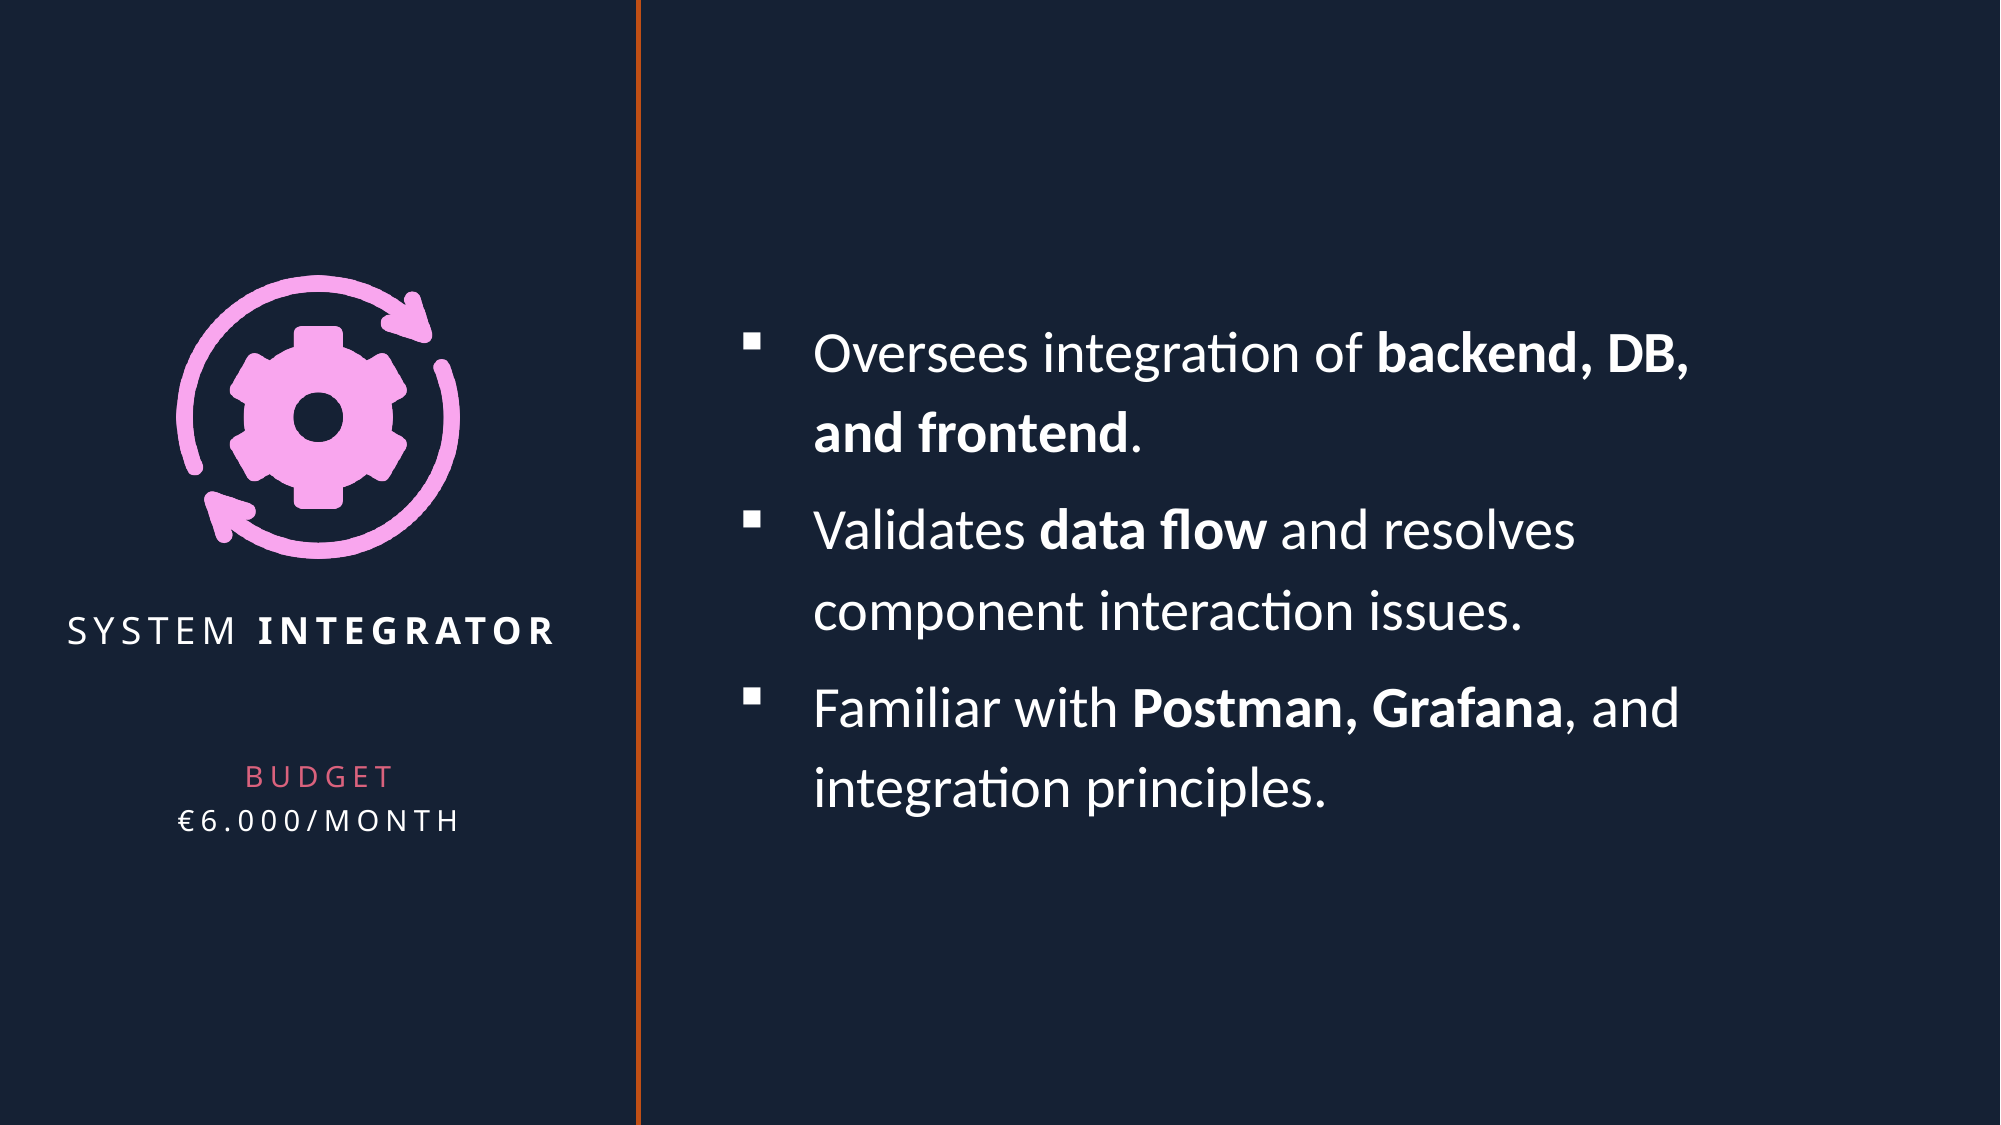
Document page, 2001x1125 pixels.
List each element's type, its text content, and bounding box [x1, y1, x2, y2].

text_box Oversees integration of backend, DB, and frontend. Validates data flow and resolves component interaction issues. Familiar with Postman, Grafana, and integration principles. [723, 296, 1724, 827]
picture [175, 274, 461, 559]
text_box SYSTEM INTEGRATOR [41, 599, 595, 659]
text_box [126, 750, 510, 847]
